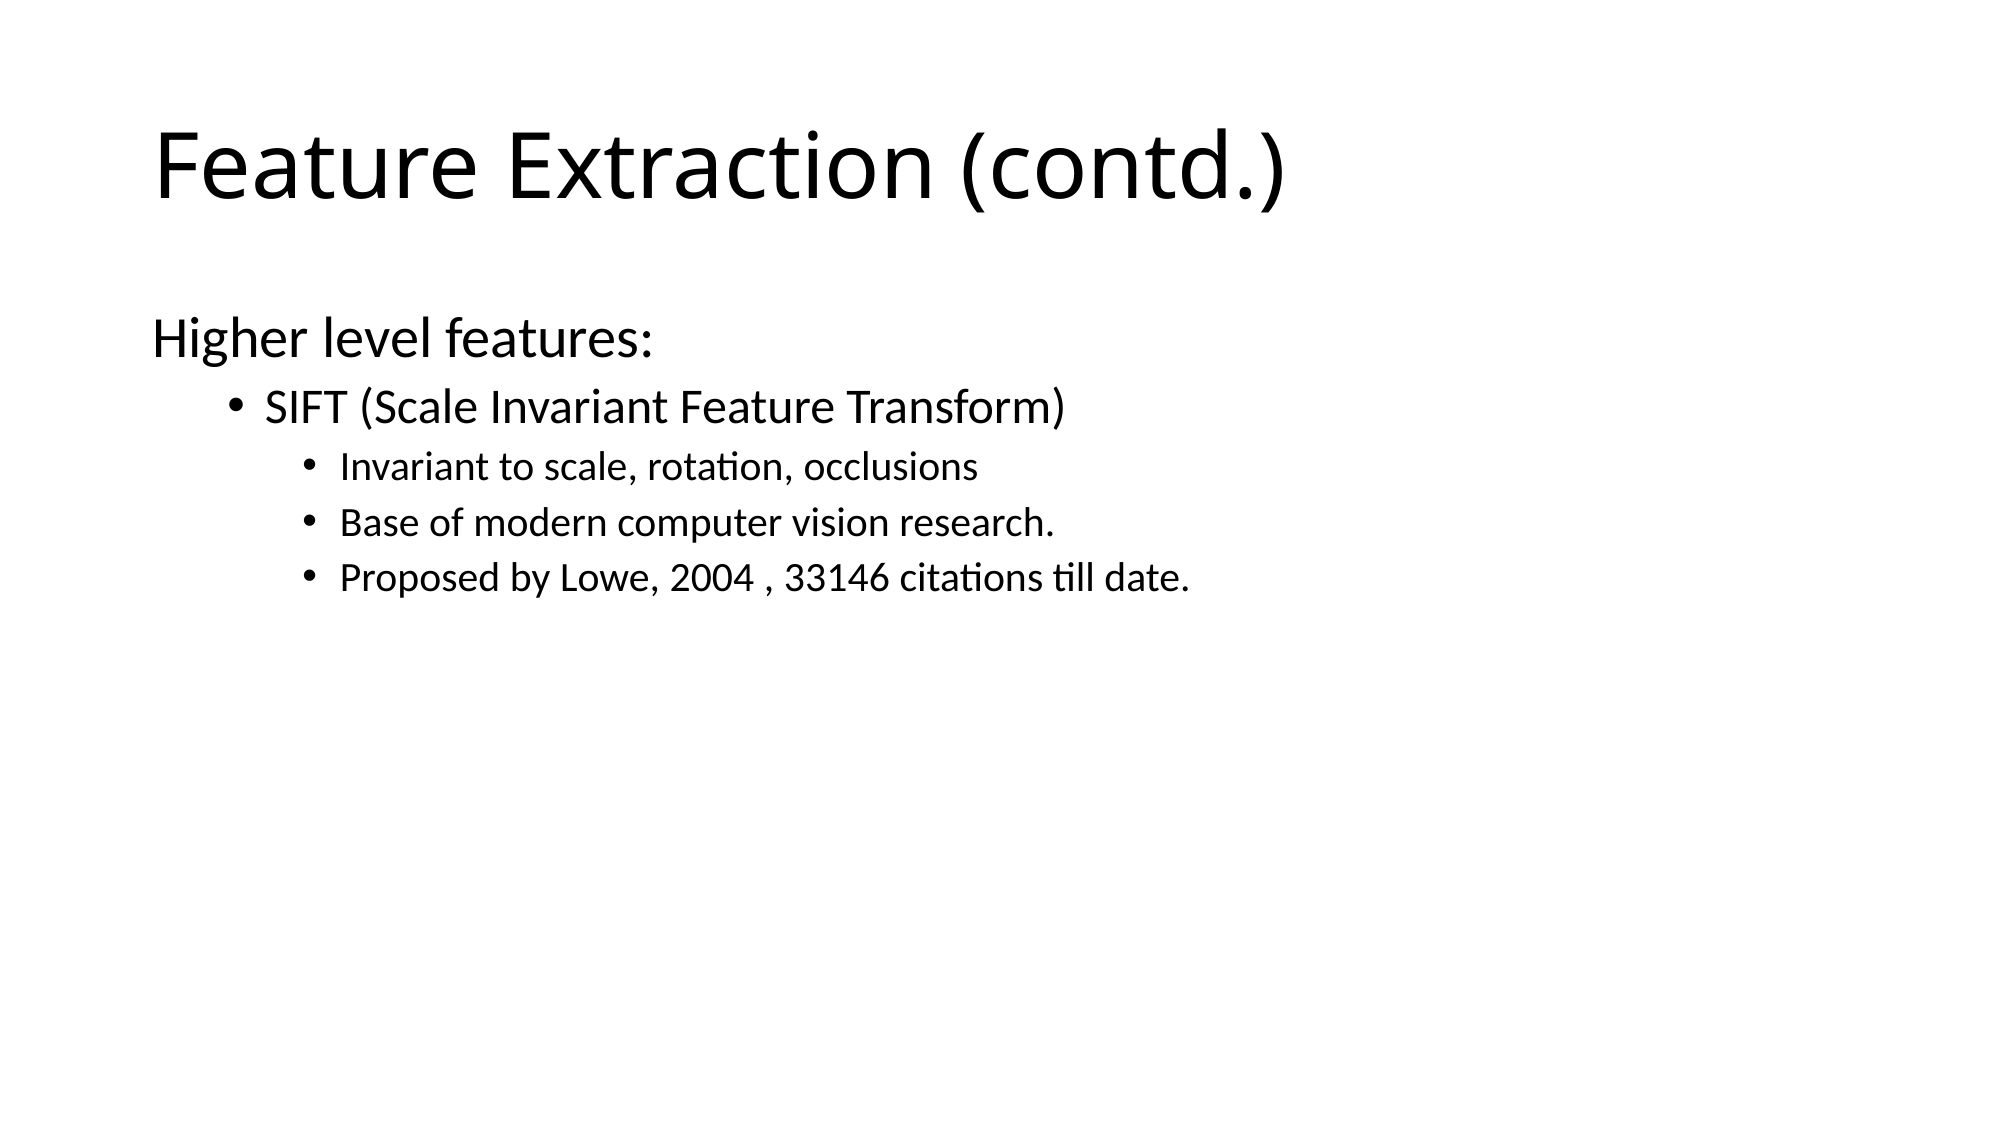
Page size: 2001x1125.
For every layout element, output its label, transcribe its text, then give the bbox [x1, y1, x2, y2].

list Higher level features: SIFT (Scale Invariant Feature Transform) Invariant to scale, rotation, occlusions Base of modern computer vision research. Proposed by Lowe, 2004 , 33146 citations till date. [137, 299, 1863, 632]
title Feature Extraction (contd.) [137, 59, 1863, 278]
